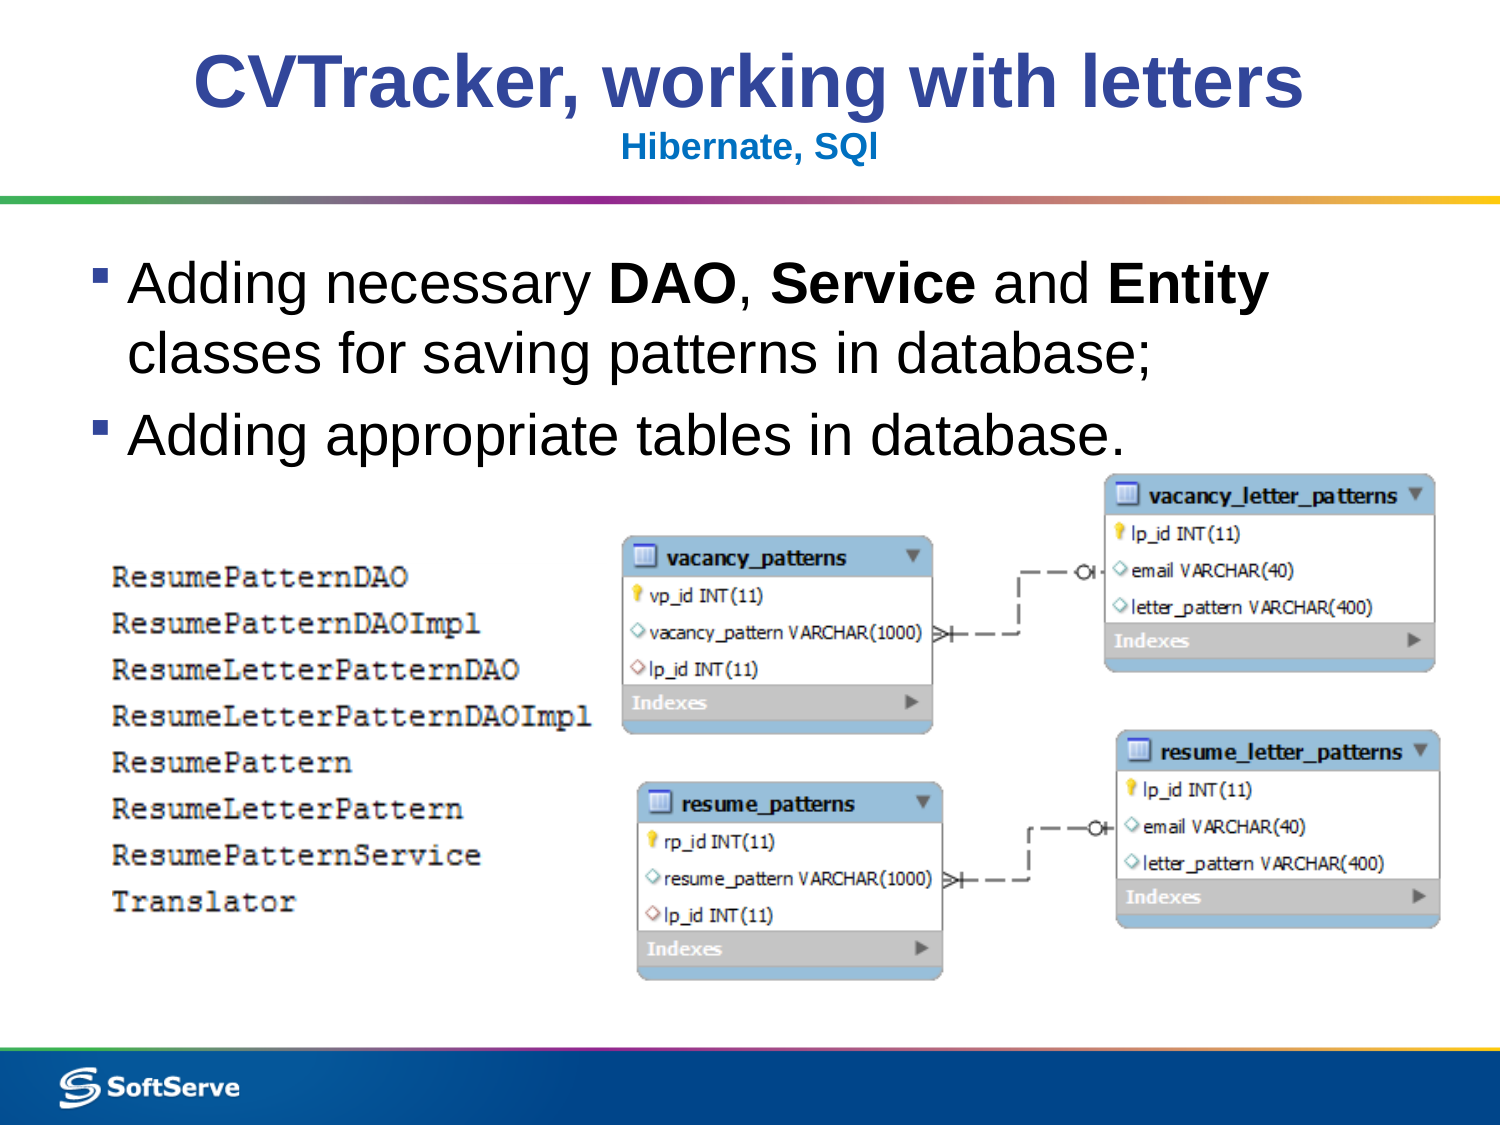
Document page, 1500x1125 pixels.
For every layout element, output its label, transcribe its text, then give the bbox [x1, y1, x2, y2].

picture [0, 0, 1500, 1125]
list Adding necessary DAO, Service and Entity classes for saving patterns in database; Adding appropriate tables in database. [74, 237, 1426, 981]
title CVTracker, working with letters Hibernate, SQl [74, 24, 1426, 176]
